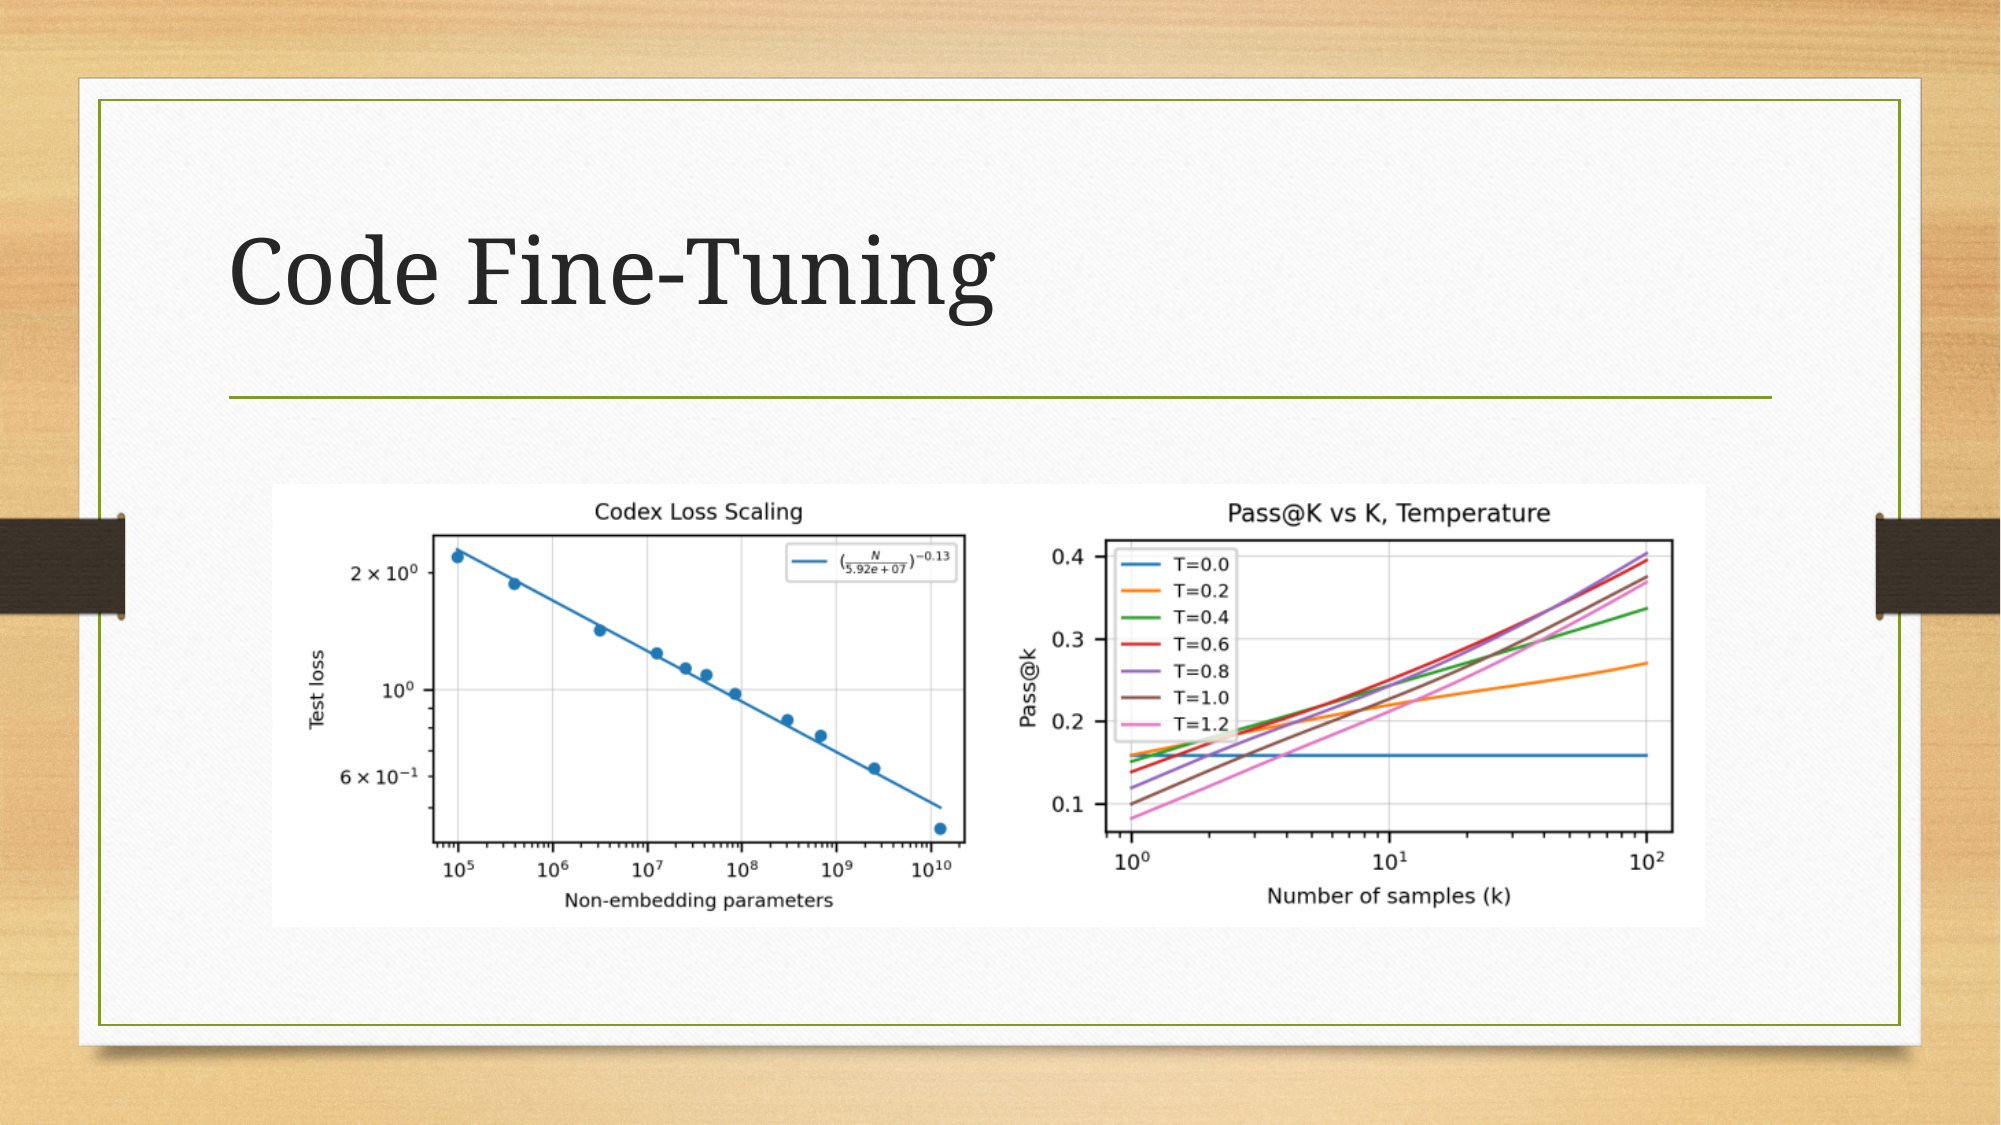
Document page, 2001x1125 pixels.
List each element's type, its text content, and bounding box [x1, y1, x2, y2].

title Code Fine-Tuning [212, 161, 1788, 375]
picture [0, 0, 2001, 1125]
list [272, 484, 1706, 927]
